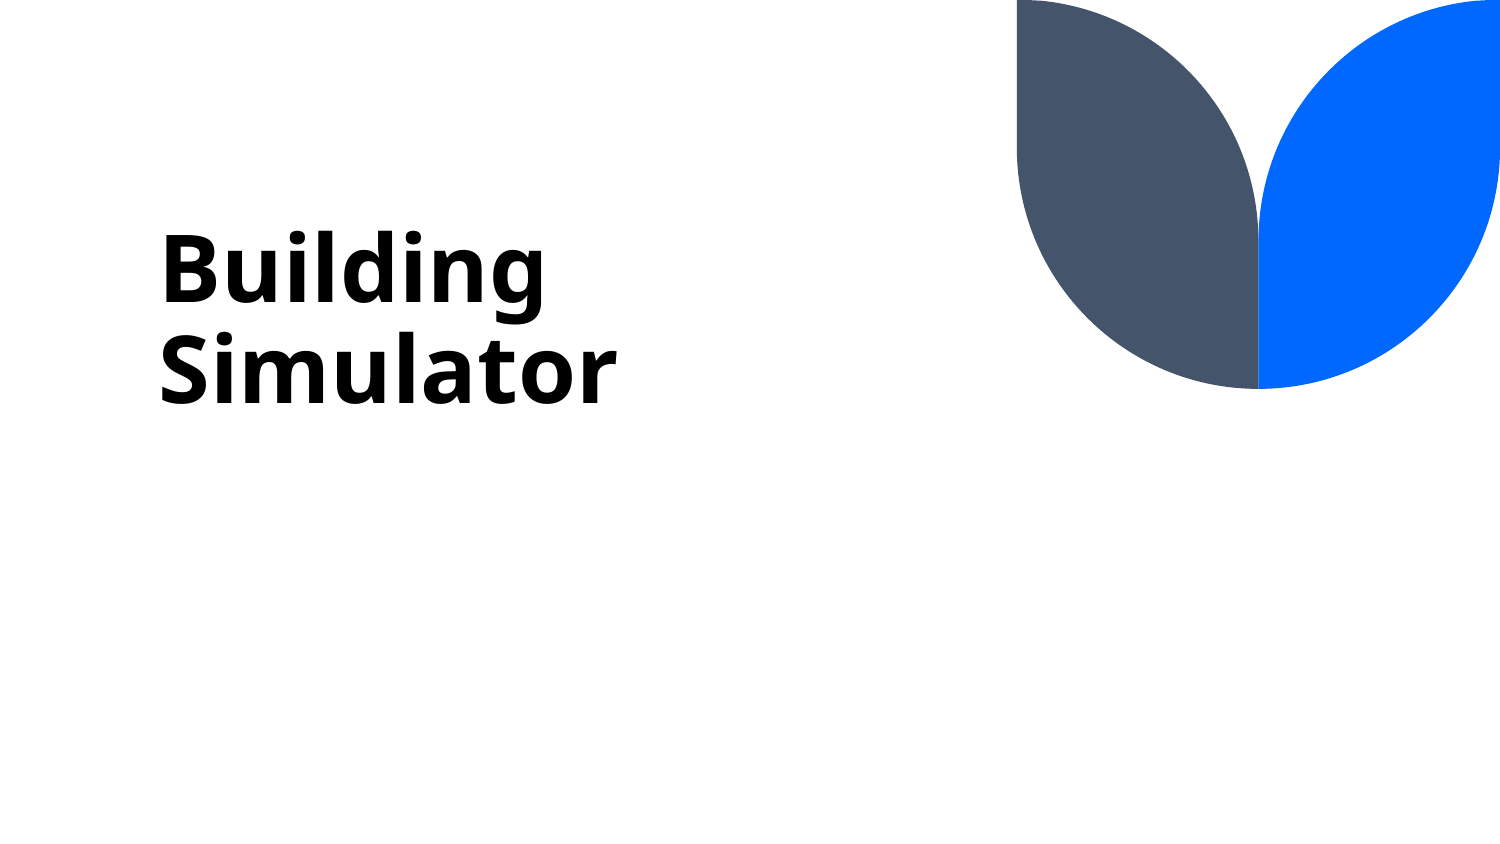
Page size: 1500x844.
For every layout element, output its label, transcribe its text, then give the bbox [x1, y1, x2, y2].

title Building Simulator [143, 138, 1017, 432]
